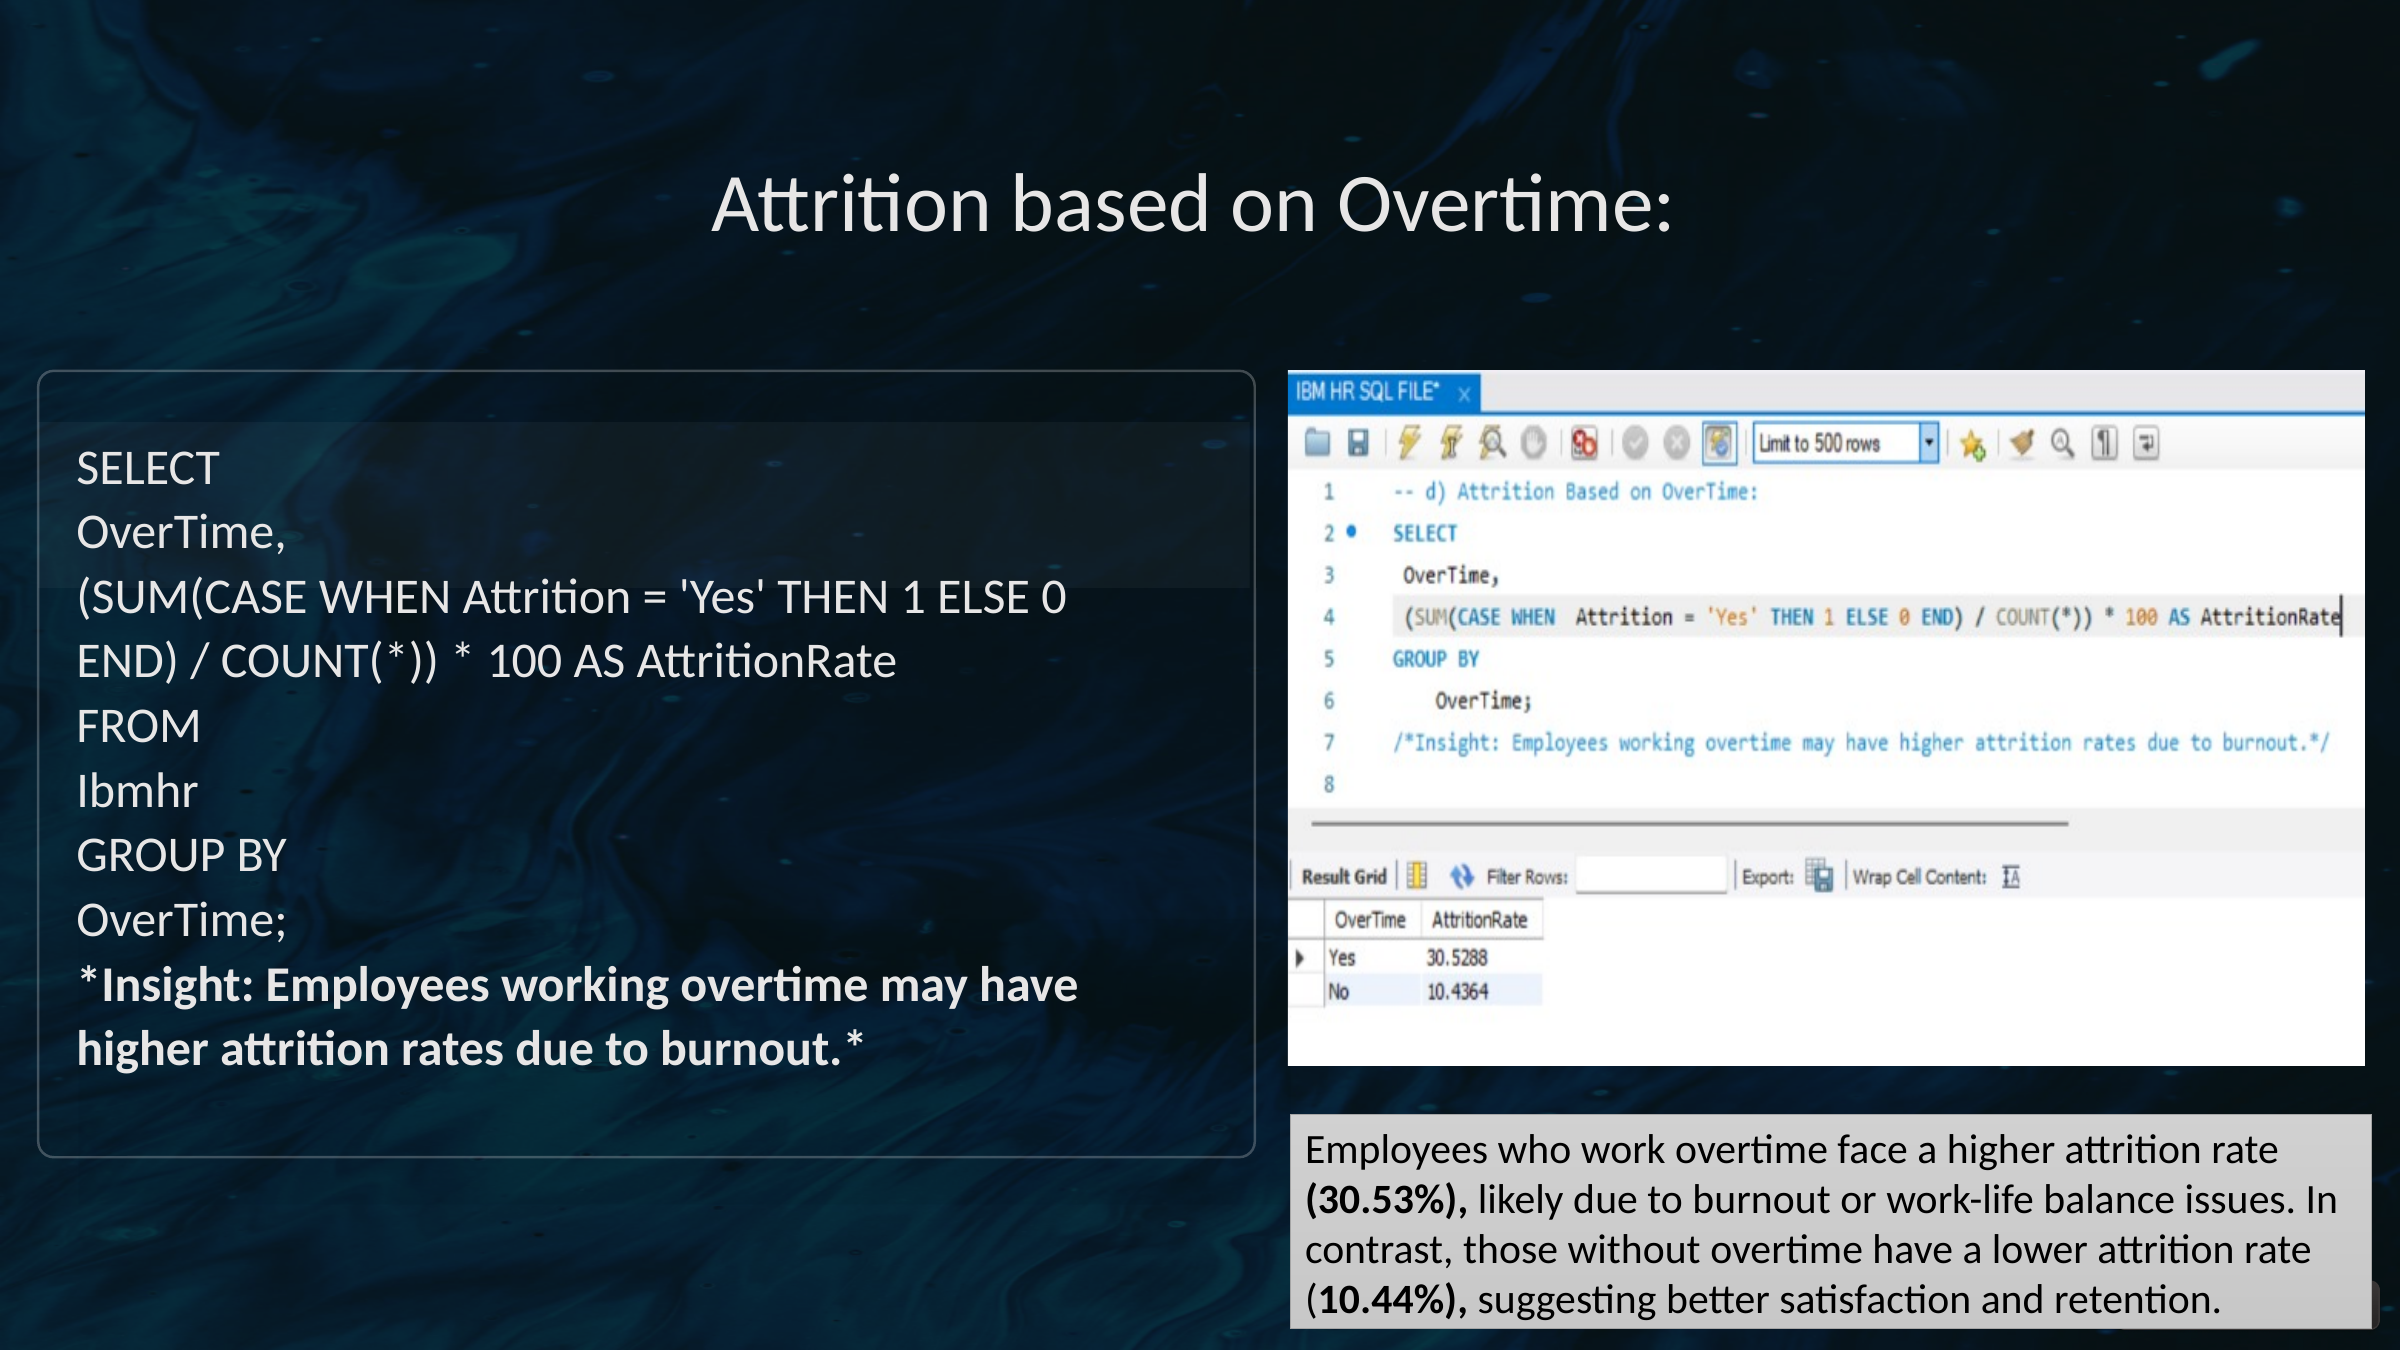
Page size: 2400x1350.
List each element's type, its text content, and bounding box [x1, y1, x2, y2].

text_box Attrition based on Overtime: [696, 140, 1813, 256]
text_box Employees who work overtime face a higher attrition rate (30.53%), likely due to burnout or work-life balance issues. In contrast, those without overtime have a lower attrition rate (10.44%), suggesting better satisfaction and retention. [1290, 1114, 2372, 1329]
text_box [38, 370, 1291, 1204]
picture [0, 0, 2400, 1350]
